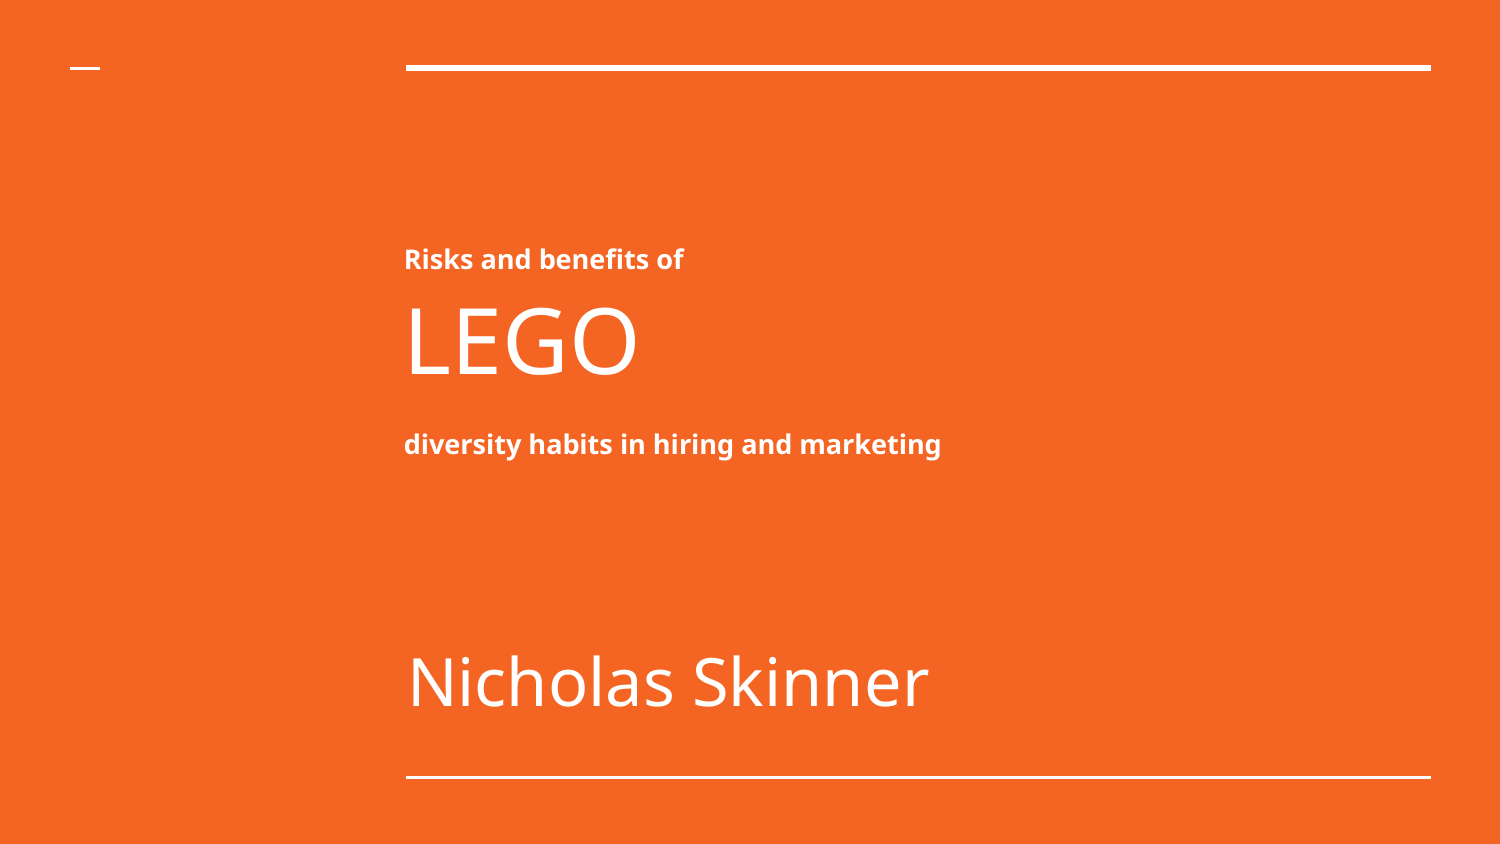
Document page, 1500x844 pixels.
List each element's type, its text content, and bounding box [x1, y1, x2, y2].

subtitle Nicholas Skinner [392, 531, 1431, 735]
title Risks and benefits of LEGO diversity habits in hiring and marketing [389, 103, 1428, 648]
